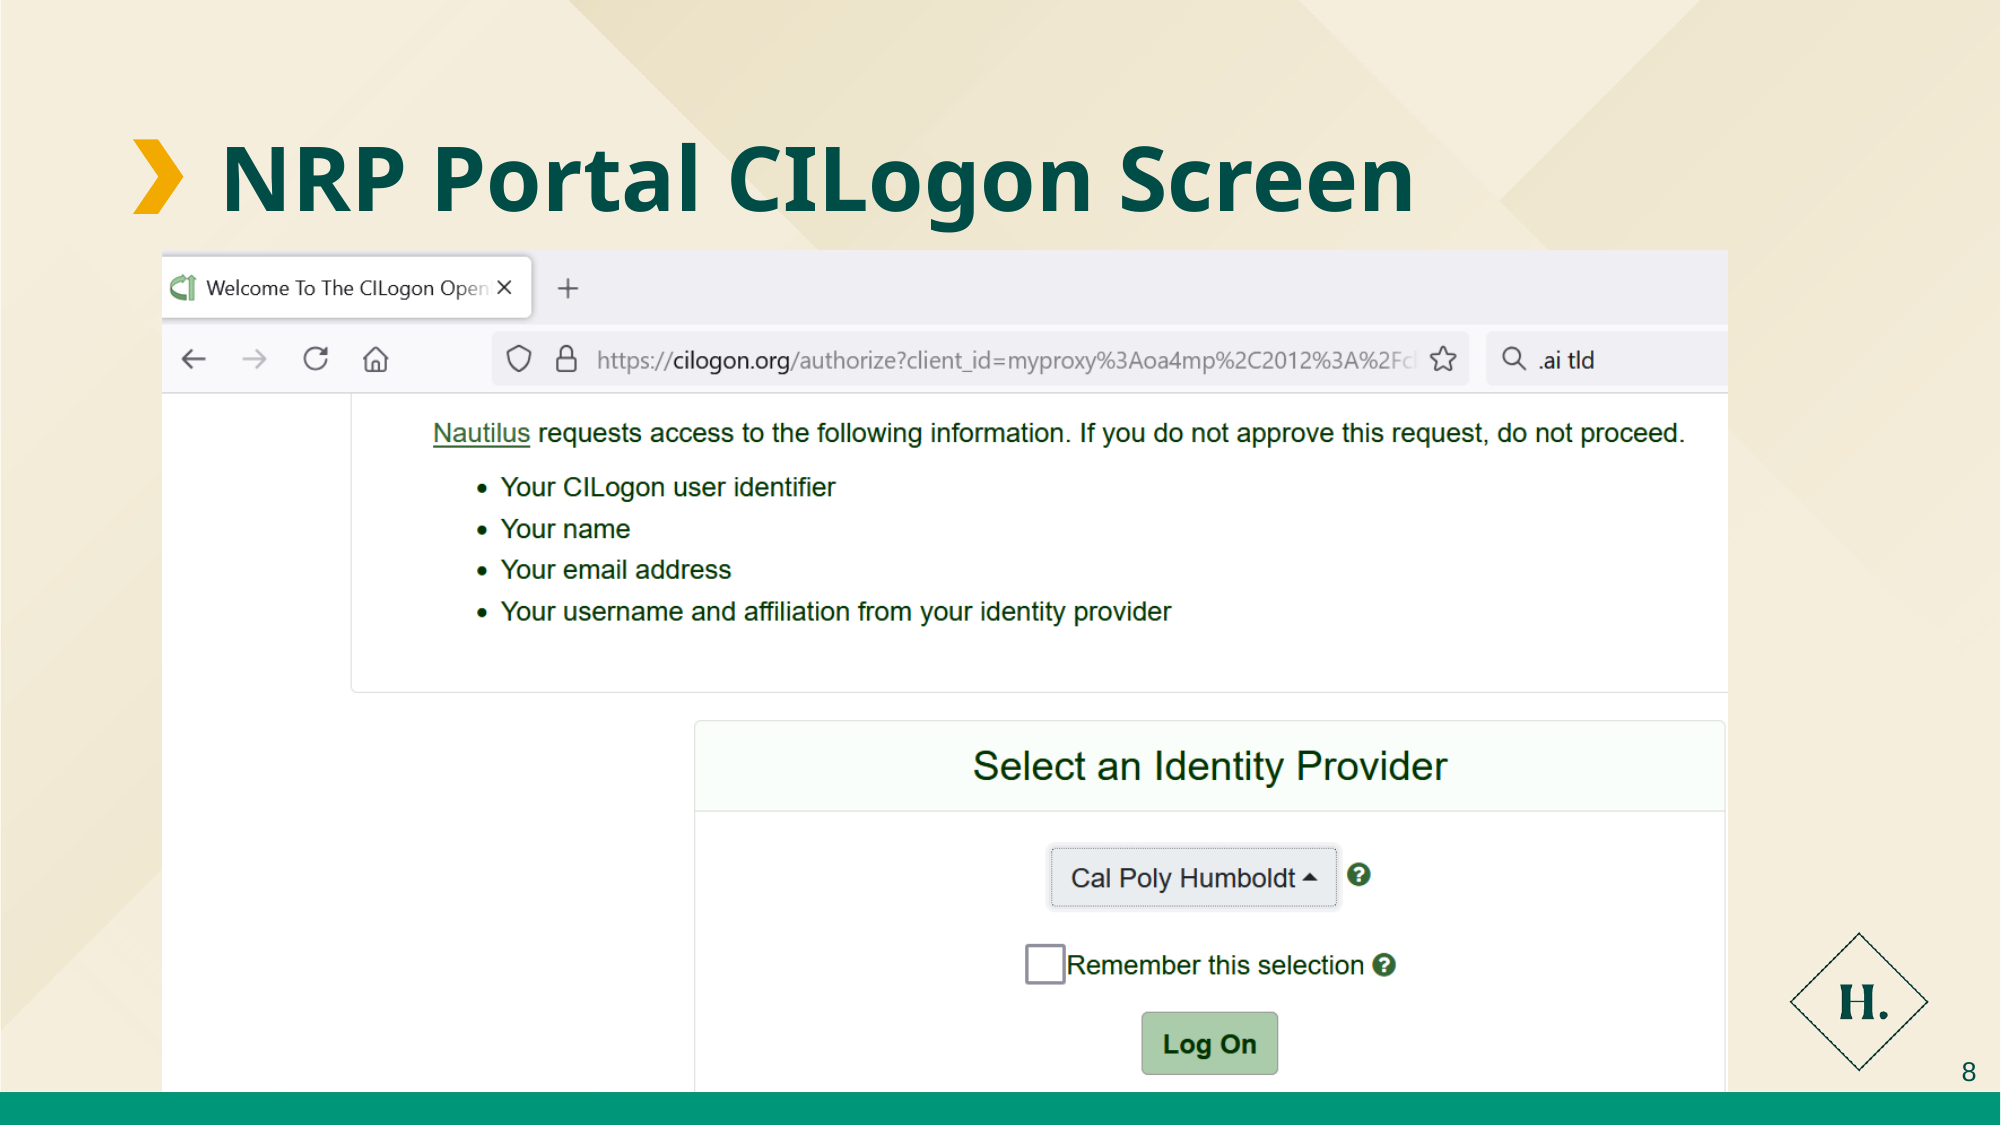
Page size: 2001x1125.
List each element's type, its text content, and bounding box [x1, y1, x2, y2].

picture [0, 0, 2001, 1125]
slide_number ‹#› [1871, 1038, 1992, 1125]
text_box NRP Portal CILogon Screen [199, 102, 1843, 234]
text_box [133, 139, 184, 214]
